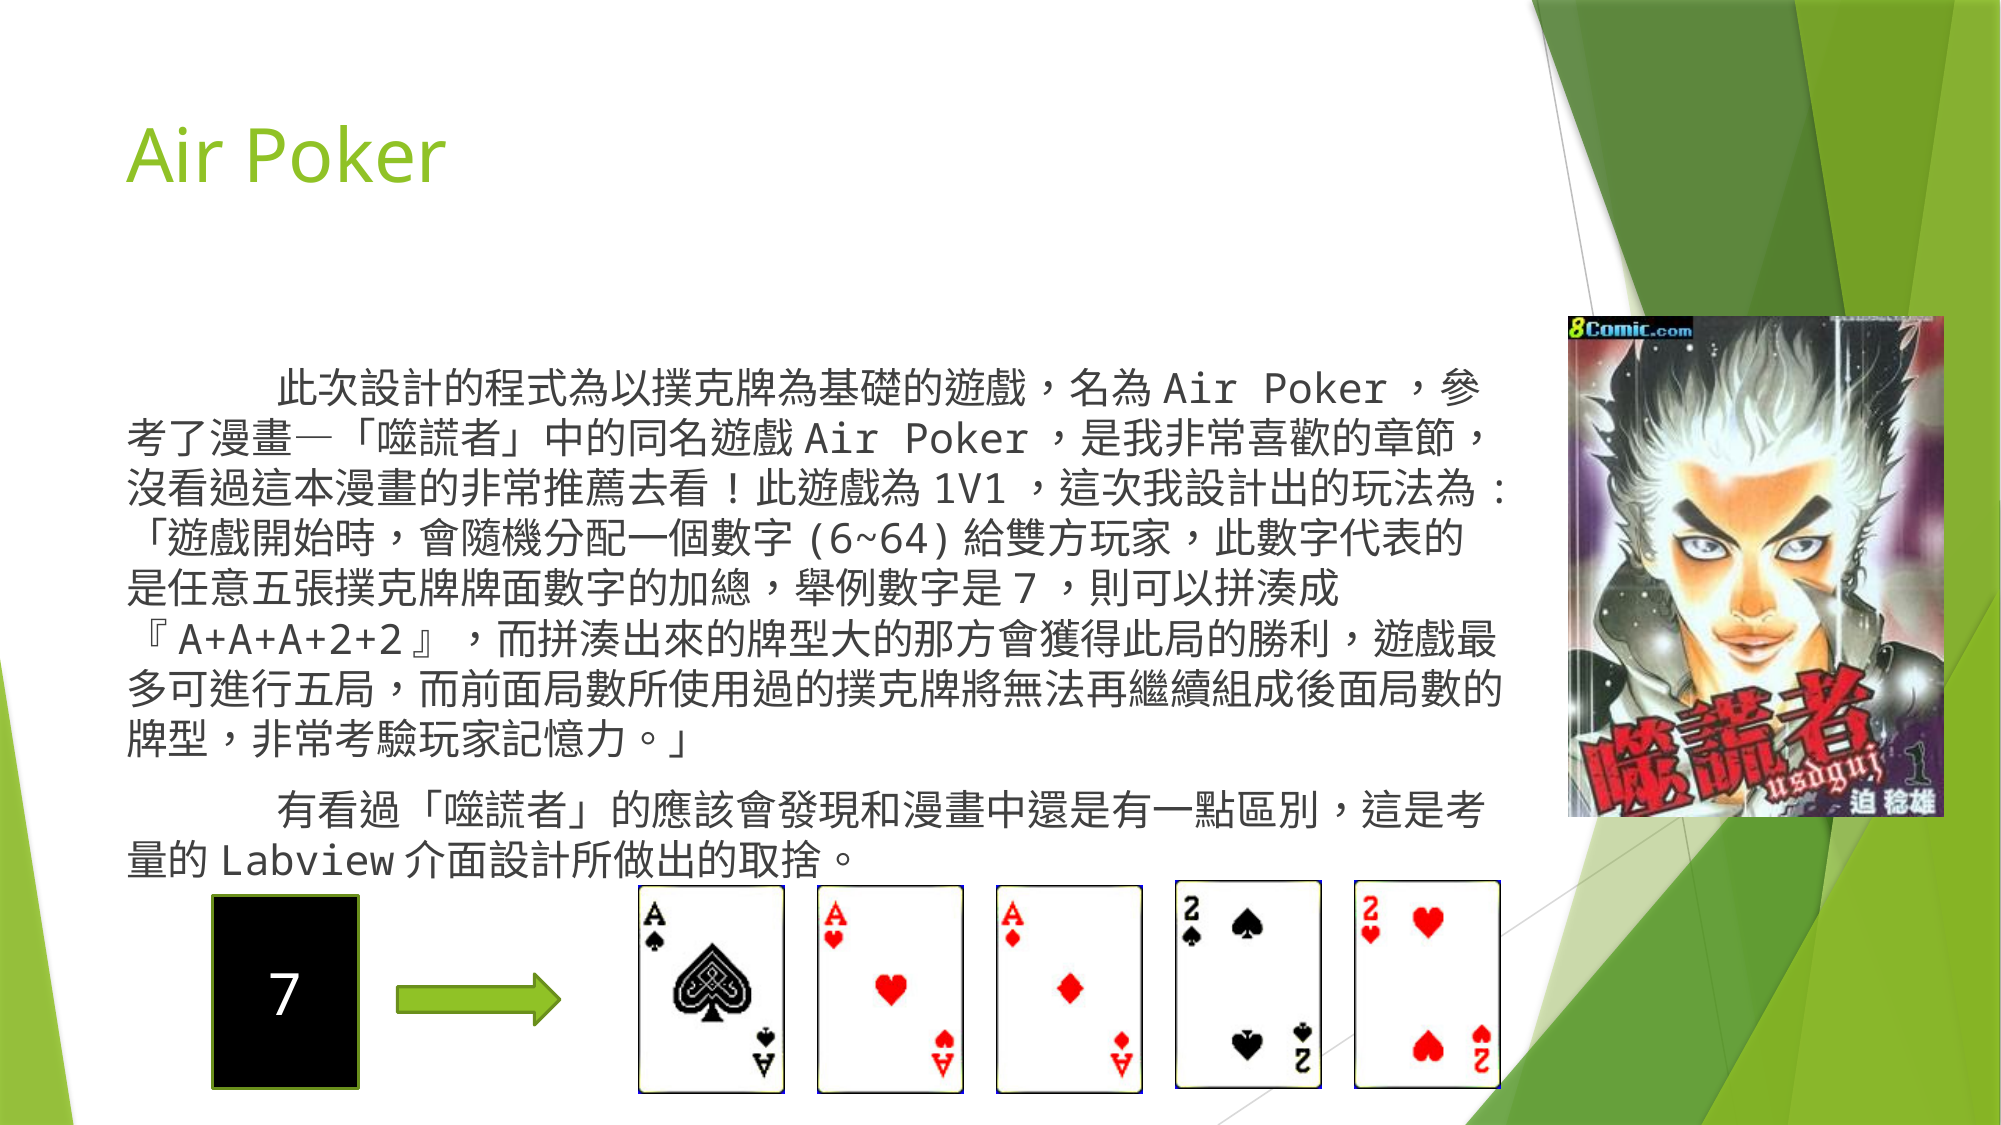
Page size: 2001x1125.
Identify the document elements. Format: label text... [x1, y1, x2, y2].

text_box 7 [211, 894, 360, 1090]
picture [817, 884, 965, 1095]
picture [1353, 879, 1501, 1090]
title Air Poker [111, 99, 1522, 317]
picture [1174, 879, 1322, 1090]
picture [638, 884, 786, 1095]
text_box [395, 972, 562, 1027]
picture [996, 884, 1143, 1095]
list 此次設計的程式為以撲克牌為基礎的遊戲，名為Air Poker，參考了漫畫―「噬謊者」中的同名遊戲Air Poker，是我非常喜歡的章節，沒看過這本漫畫的非常推薦去看!此遊戲為1V1，這次我設計出的玩法為:「遊戲開始時，會隨機分配一個數字(6~64)給雙方玩家，此數字代表的是任意五張撲克牌牌面數字的加總，舉例數字是7，則可以拼湊成『A+A+A+2+2』，而拼湊出來的牌型大的那方會獲得此局的勝利，遊戲最多可進行五局，而前面局數所使用過的撲克牌將無法再繼續組成後面局數的牌型，非常考驗玩家記憶力。」 有看過「噬謊者」的應該會發現和漫畫中還是有一點區別，這是考量的Labview介面設計所做出的取捨。 [111, 354, 1522, 992]
picture [1567, 316, 1944, 818]
